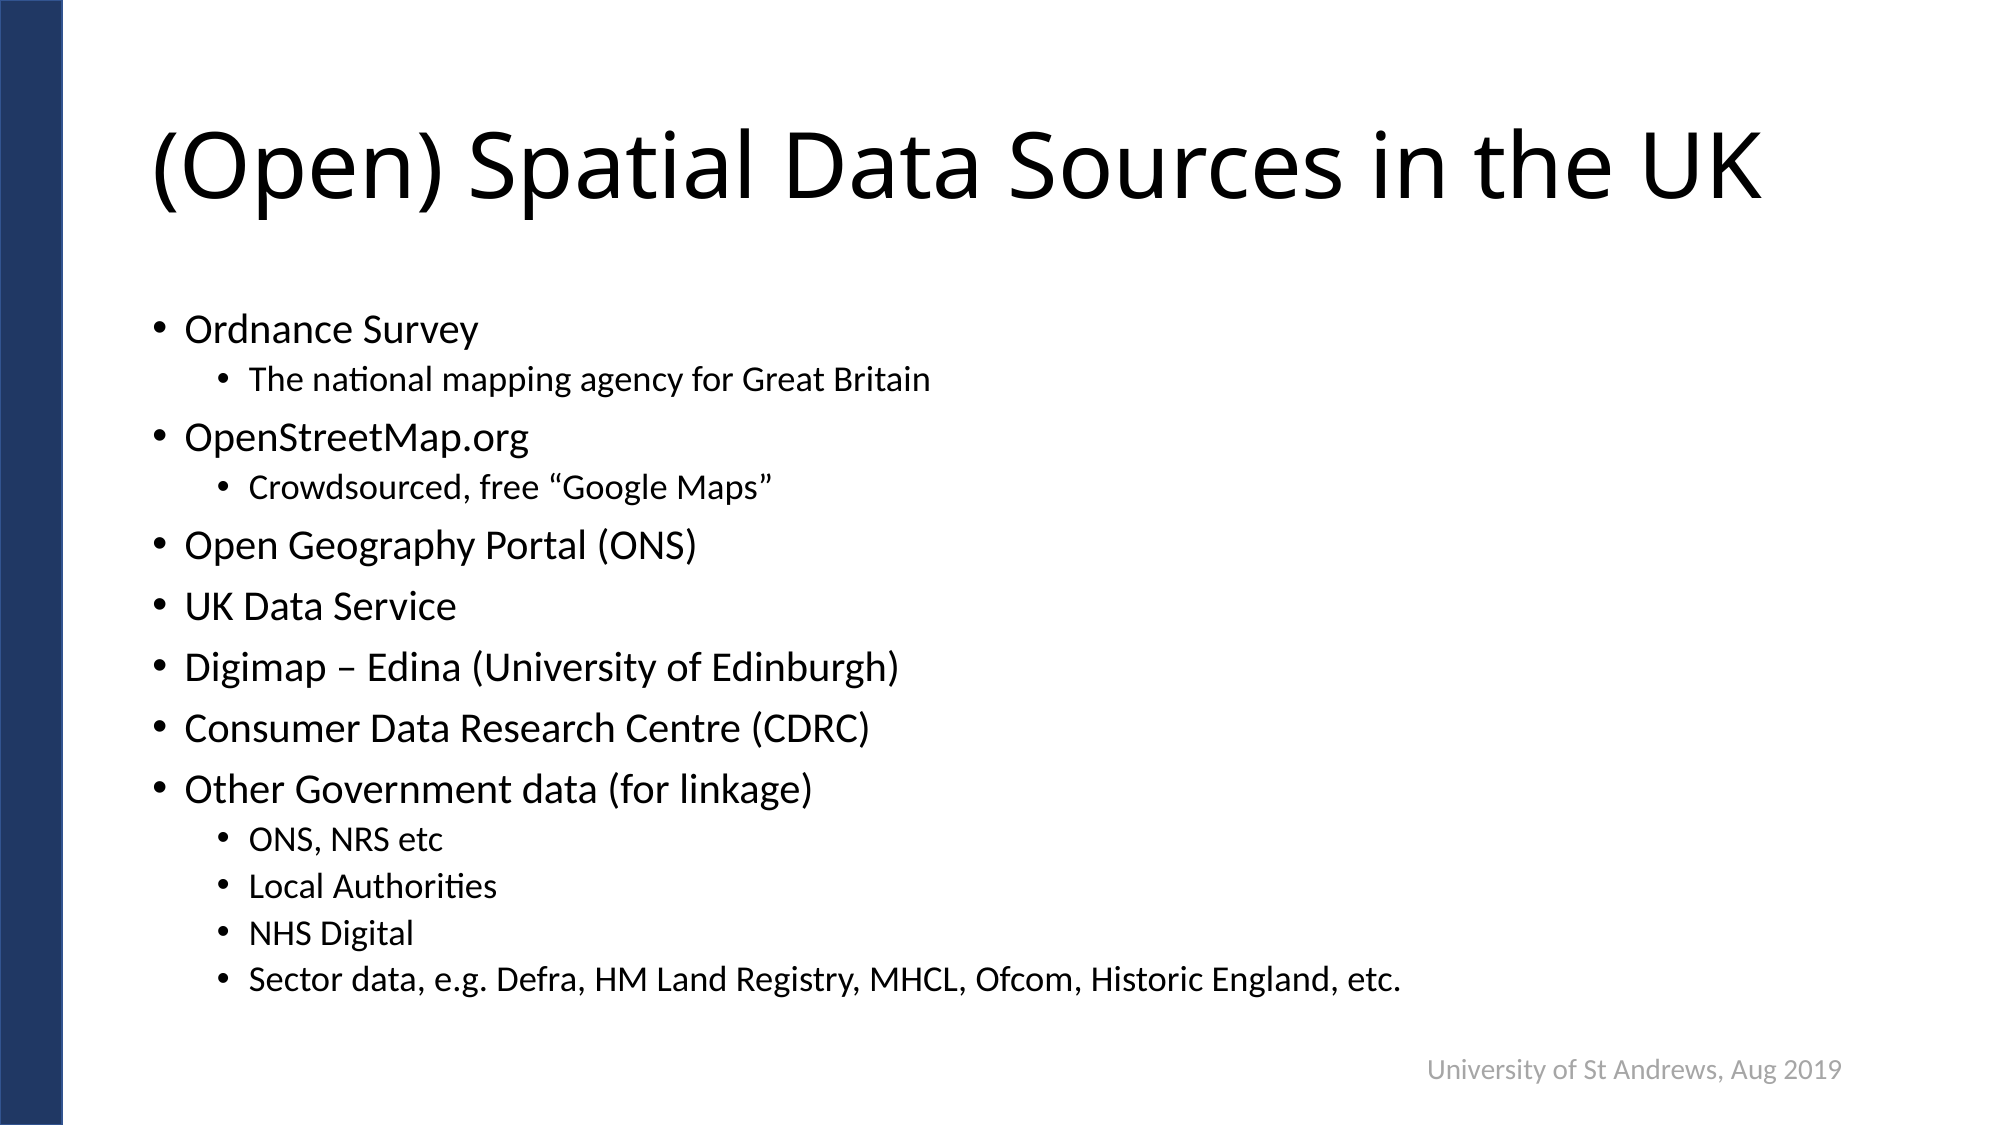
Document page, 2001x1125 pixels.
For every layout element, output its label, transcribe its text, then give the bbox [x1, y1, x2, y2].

title (Open) Spatial Data Sources in the UK [137, 59, 1863, 278]
list Ordnance Survey The national mapping agency for Great Britain OpenStreetMap.org Crowdsourced, free “Google Maps” Open Geography Portal (ONS) UK Data Service Digimap – Edina (University of Edinburgh) Consumer Data Research Centre (CDRC) Other Government data (for linkage) ONS, NRS etc Local Authorities NHS Digital Sector data, e.g. Defra, HM Land Registry, MHCL, Ofcom, Historic England, etc. [137, 299, 1863, 1014]
